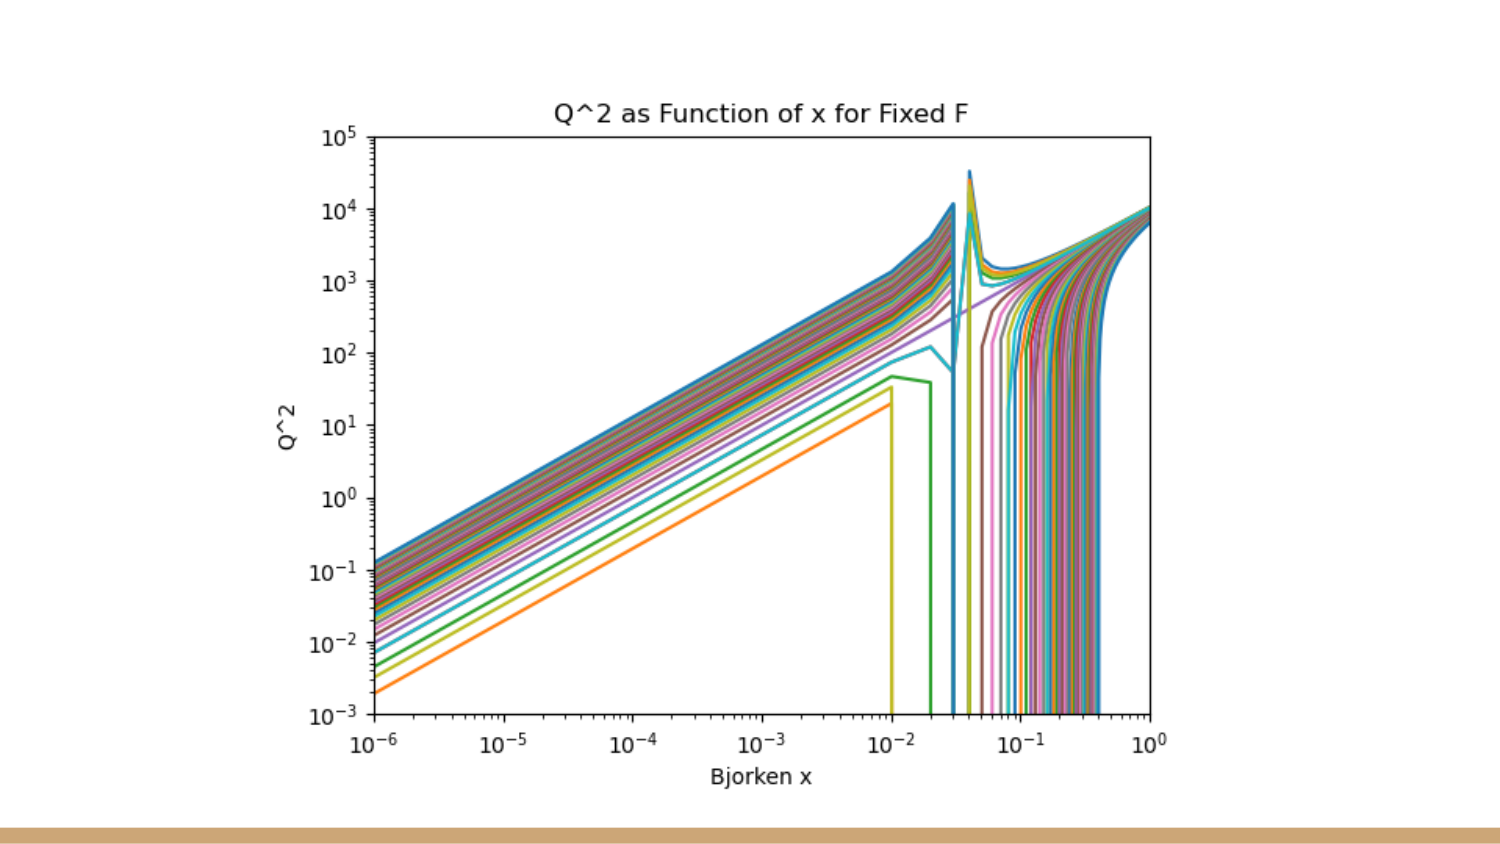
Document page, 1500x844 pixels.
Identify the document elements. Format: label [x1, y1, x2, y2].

picture [249, 46, 1251, 798]
